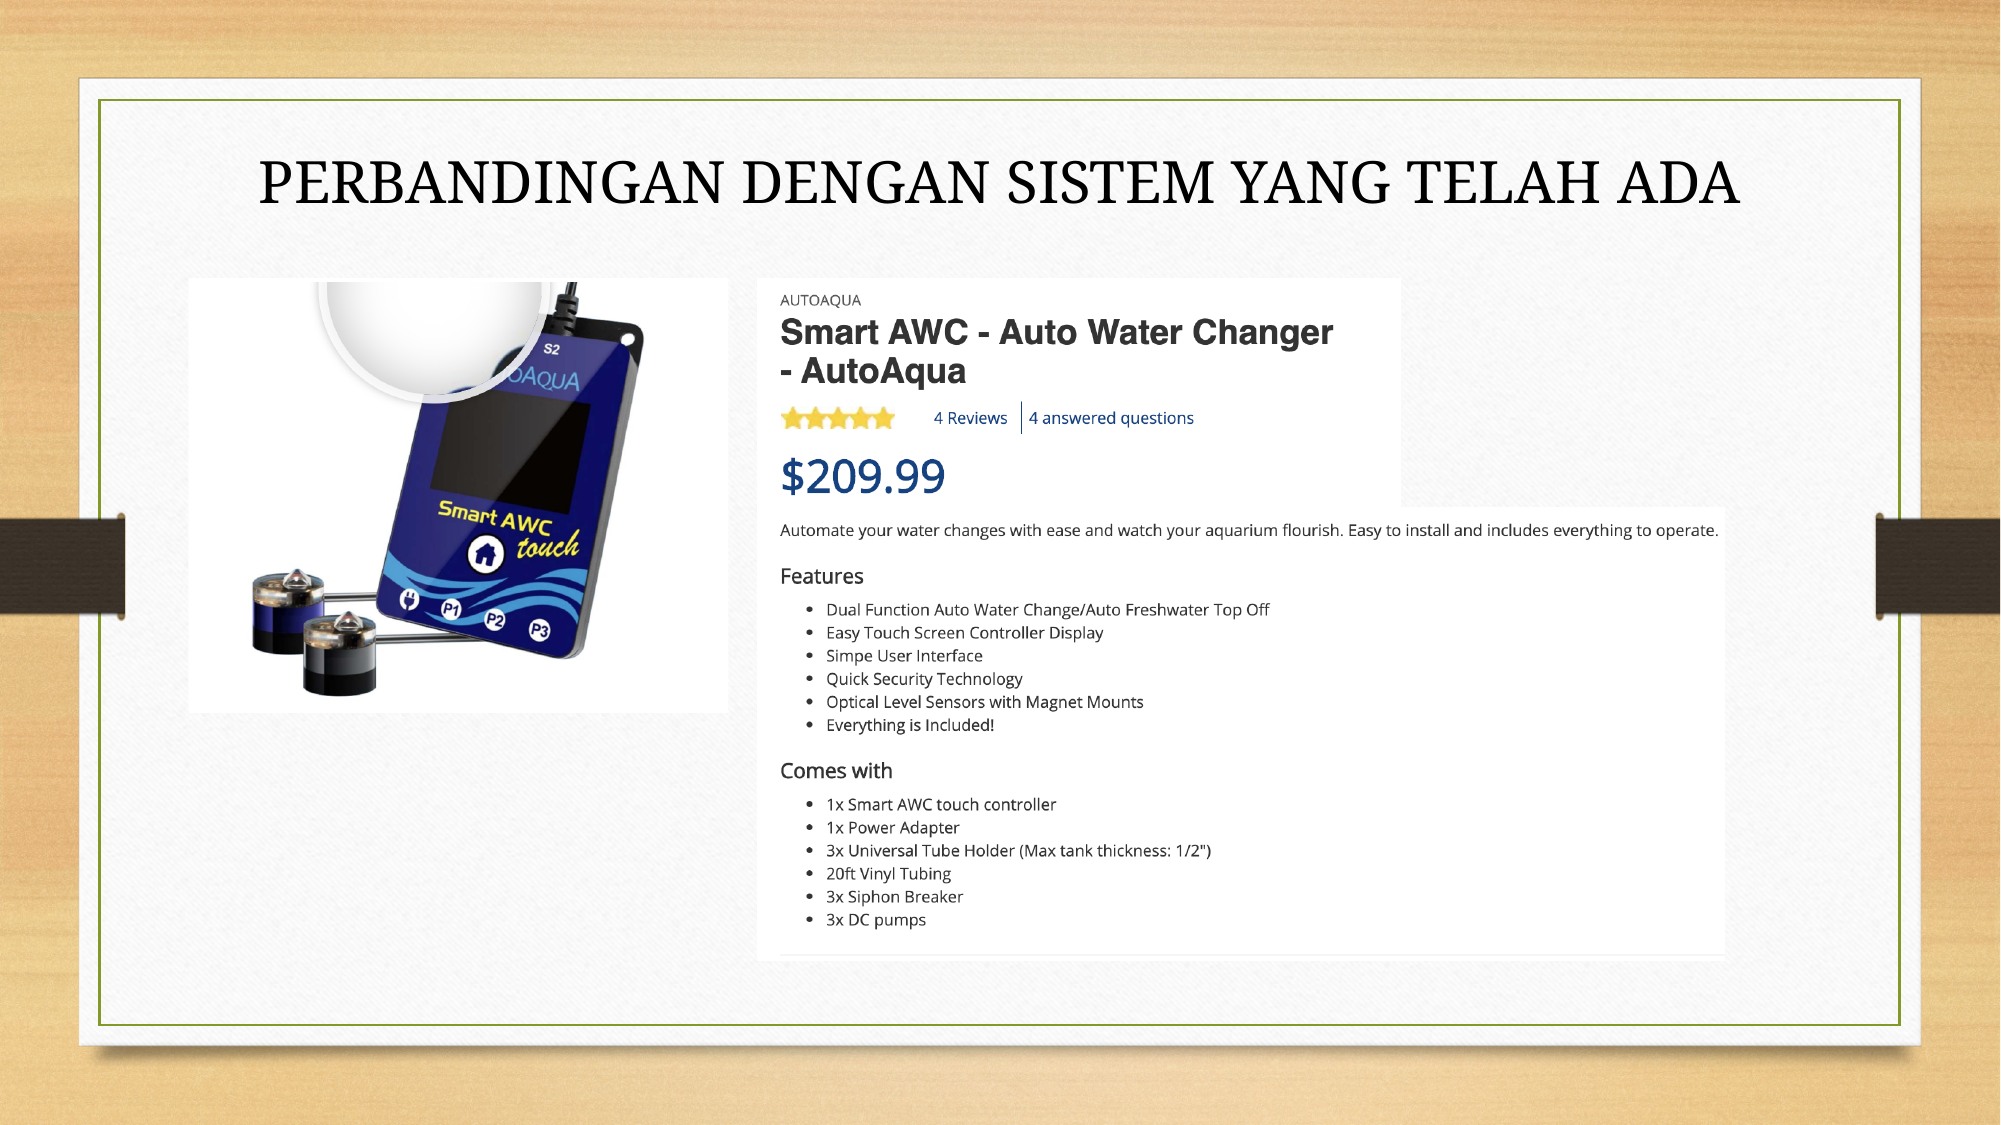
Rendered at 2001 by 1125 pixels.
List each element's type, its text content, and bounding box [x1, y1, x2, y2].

picture [0, 0, 2001, 1125]
text_box PERBANDINGAN DENGAN SISTEM YANG TELAH ADA [244, 137, 1756, 223]
